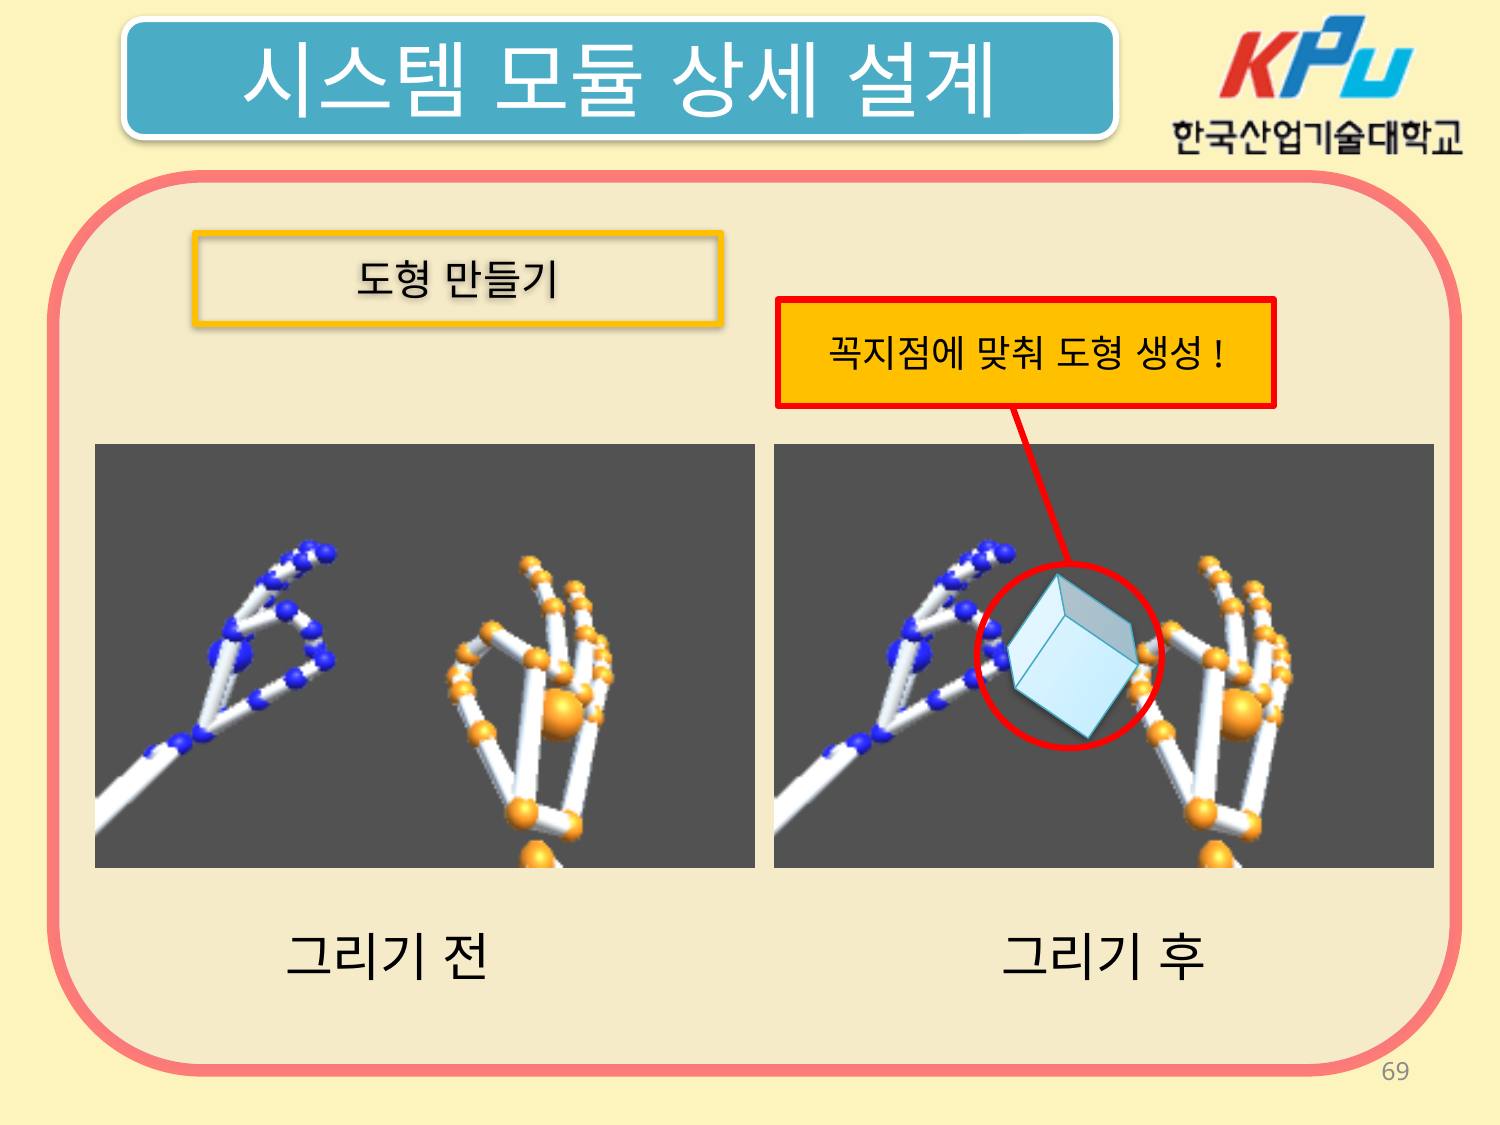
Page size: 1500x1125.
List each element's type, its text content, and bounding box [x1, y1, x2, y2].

picture [95, 444, 755, 869]
text_box 그리기 후 [933, 916, 1274, 995]
text_box 도형 만들기 [194, 232, 722, 325]
slide_number 69 [1074, 1042, 1425, 1103]
picture [1115, 0, 1500, 158]
picture [774, 444, 1434, 869]
text_box 꼭지점에 맞춰 도형 생성! [776, 297, 1276, 408]
text_box 시스템 모듈 상세 설계 [120, 15, 1110, 141]
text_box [1011, 405, 1070, 565]
text_box [50, 174, 1459, 1073]
text_box 그리기 전 [217, 916, 558, 995]
